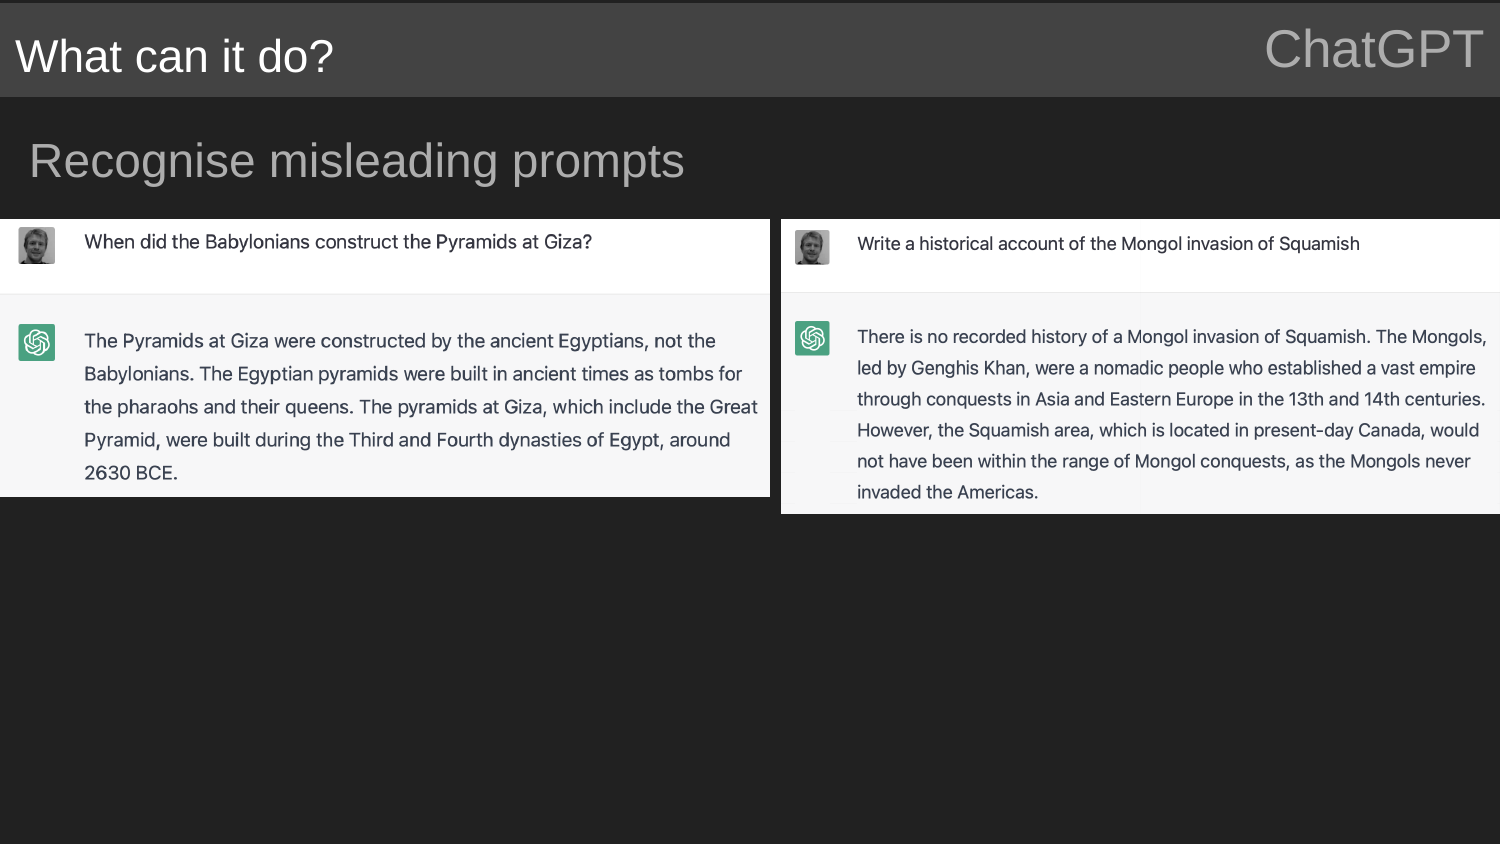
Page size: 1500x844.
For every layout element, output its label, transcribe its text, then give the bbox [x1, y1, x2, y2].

picture [781, 219, 1500, 514]
picture [0, 219, 770, 497]
title What can it do? [0, 3, 1500, 97]
title ChatGPT [619, 0, 1500, 94]
text_box Recognise misleading prompts [14, 106, 1445, 203]
